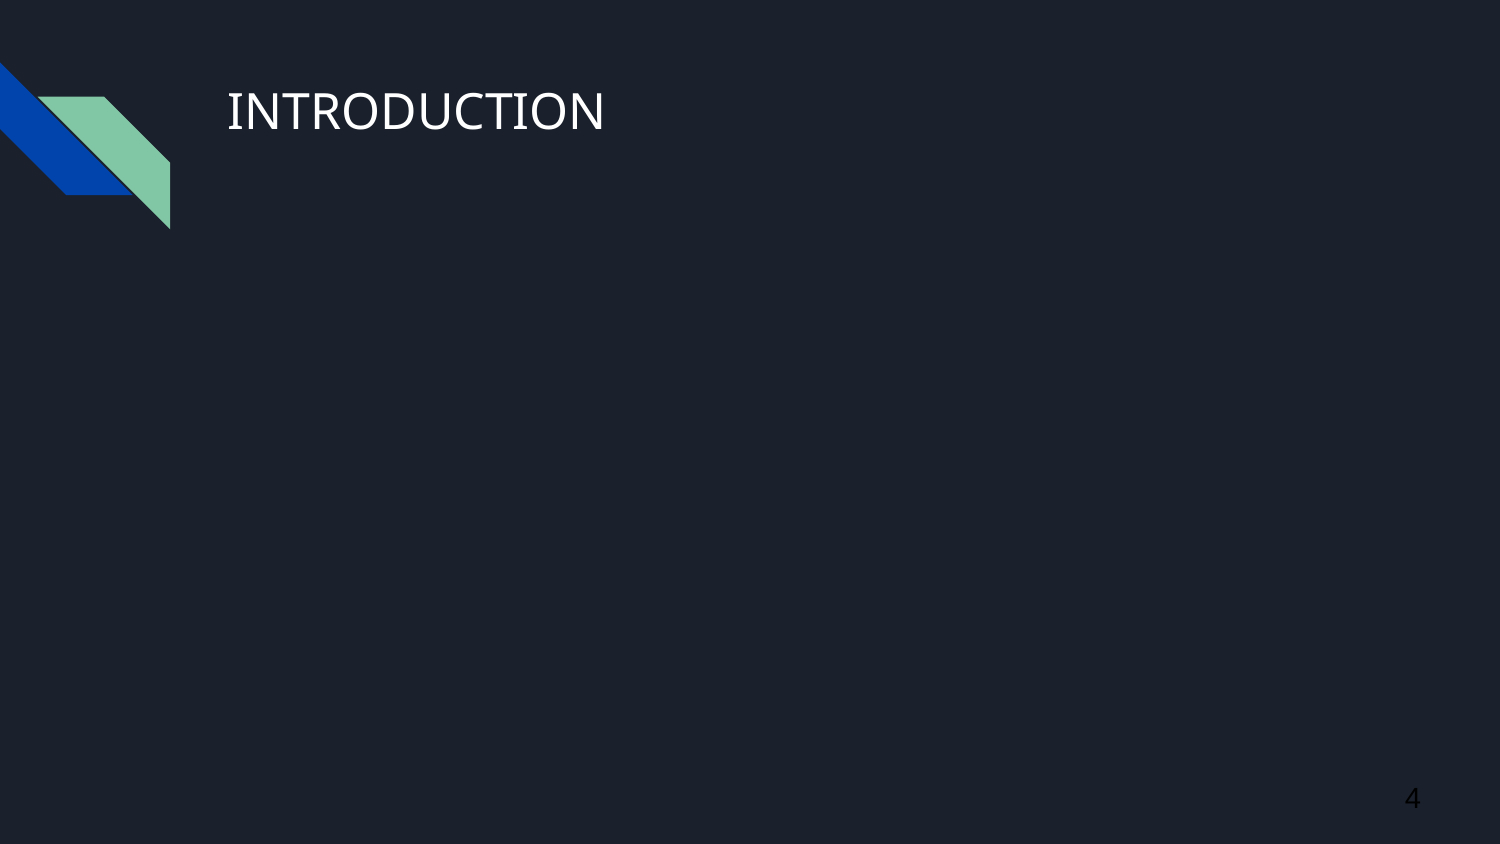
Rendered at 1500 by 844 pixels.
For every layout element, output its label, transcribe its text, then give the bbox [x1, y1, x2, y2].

slide_number 4 [1389, 764, 1480, 830]
title INTRODUCTION [212, 64, 1368, 215]
